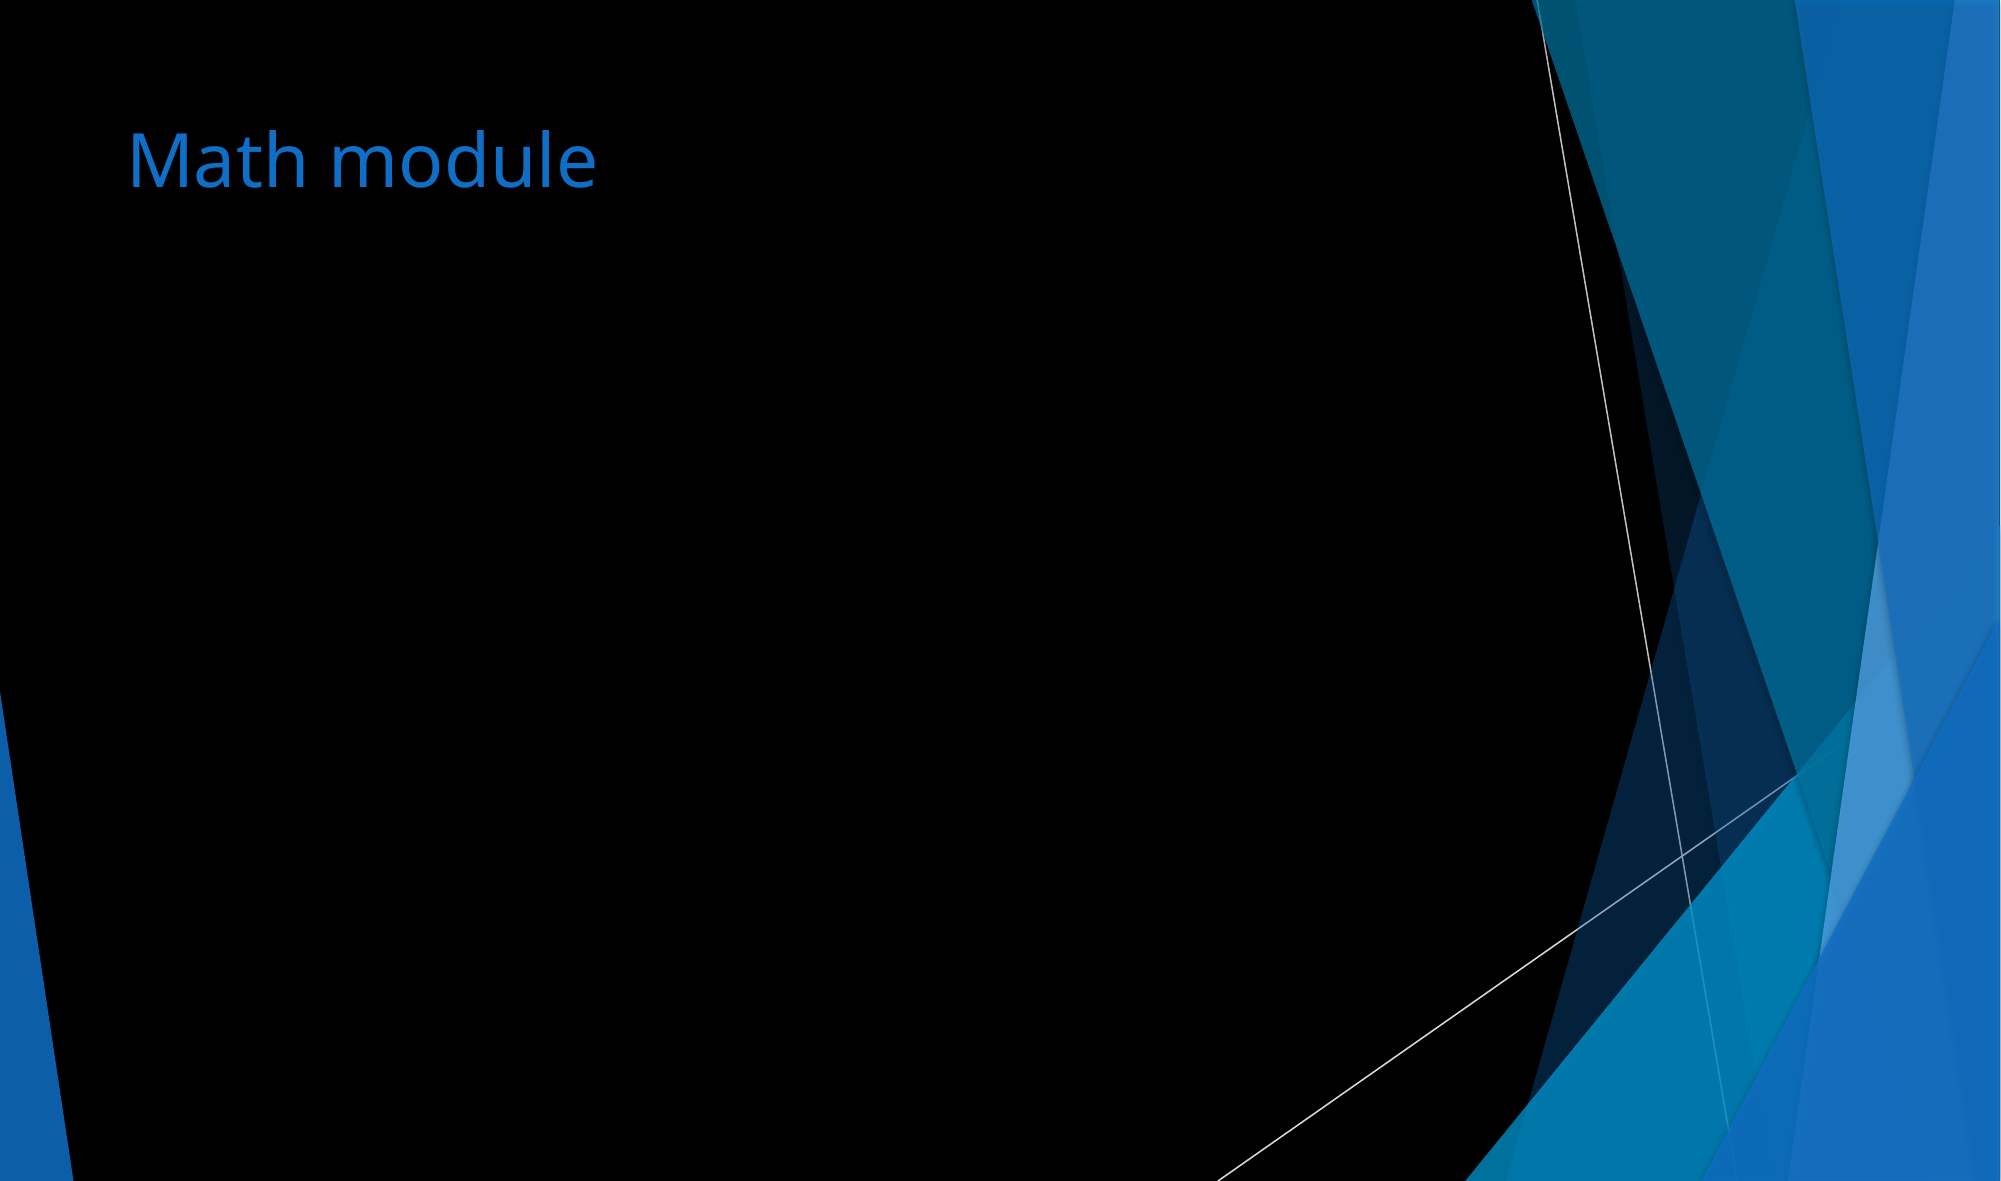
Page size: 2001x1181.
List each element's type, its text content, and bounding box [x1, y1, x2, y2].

title Math module [111, 105, 1522, 333]
